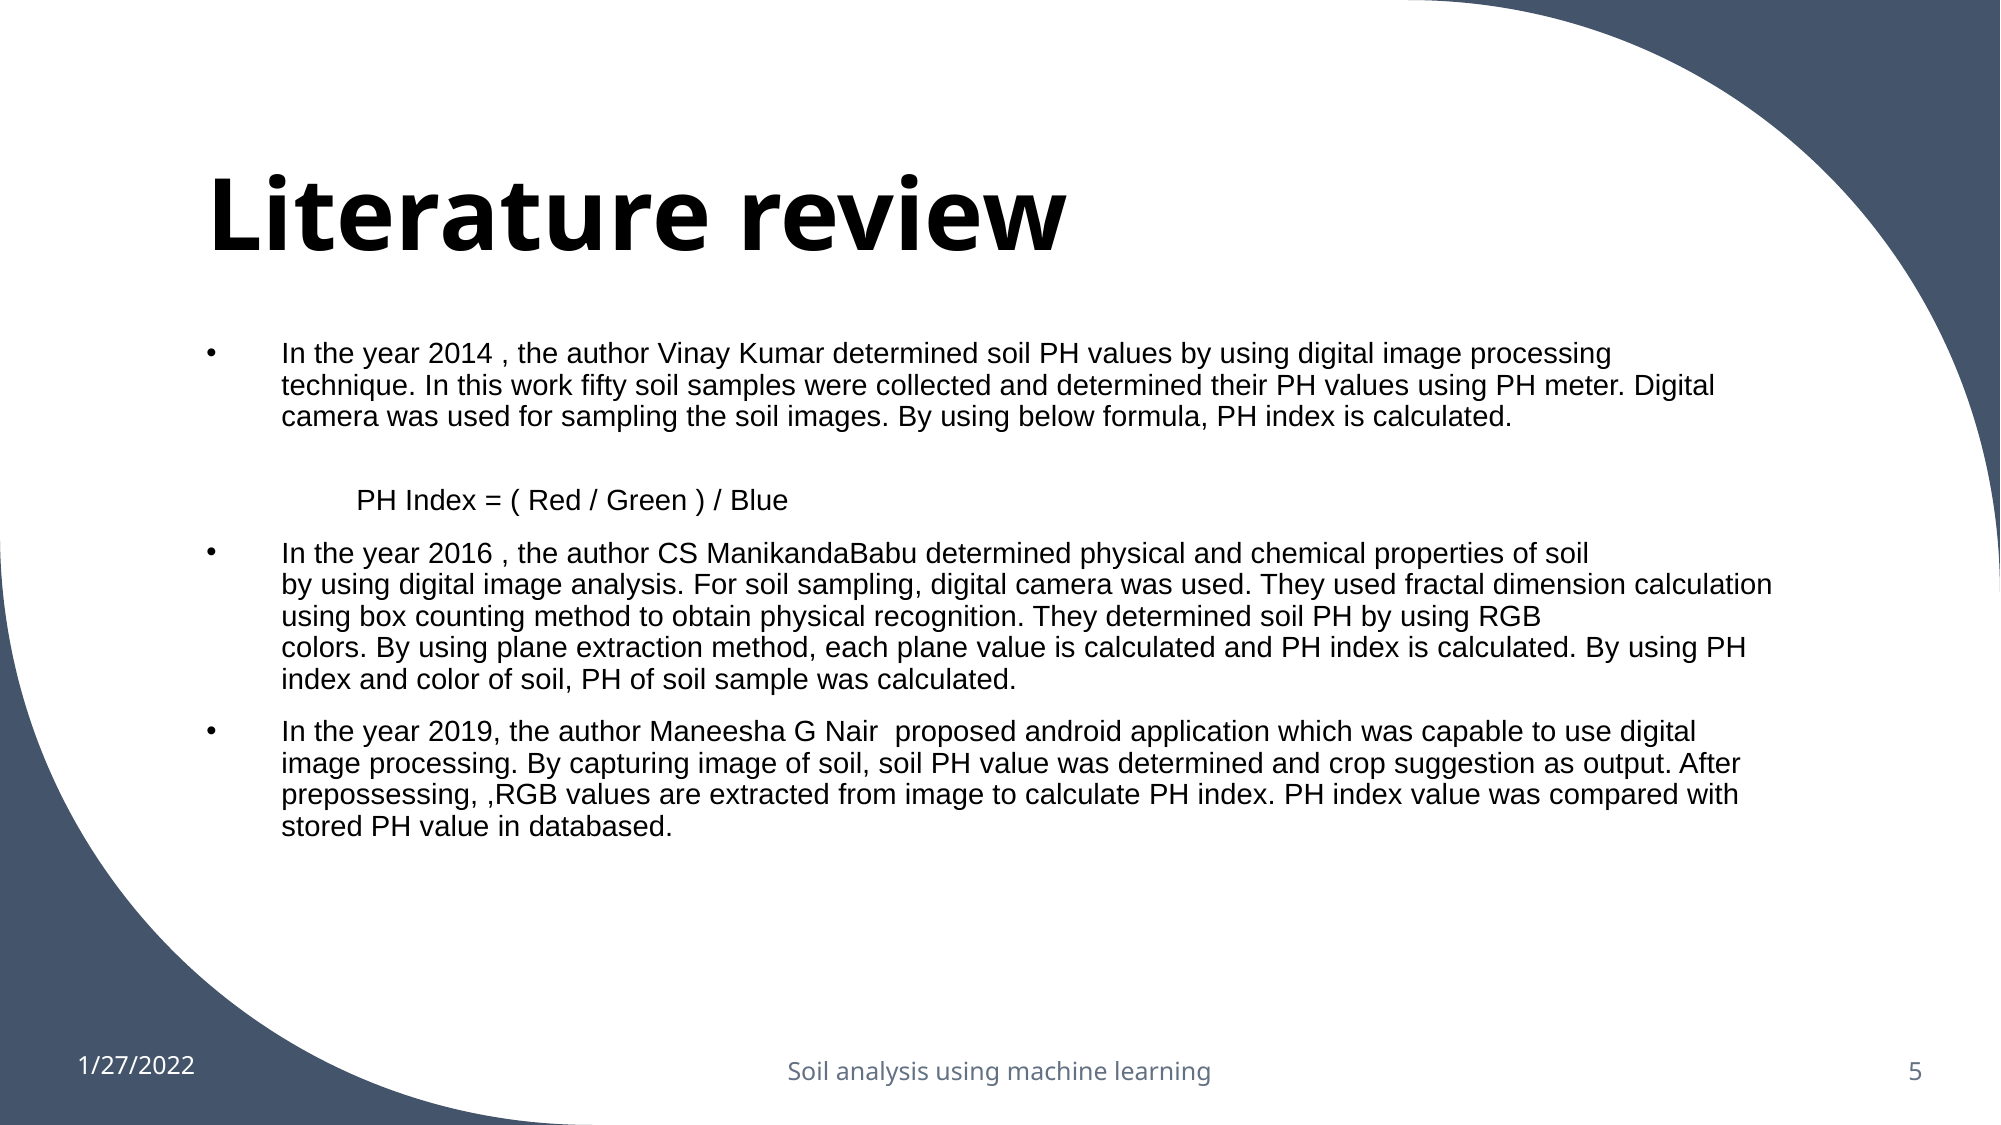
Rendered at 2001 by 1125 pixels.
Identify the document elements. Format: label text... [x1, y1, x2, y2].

title Literature review [191, 62, 1796, 280]
slide_number 5 [1665, 1042, 1938, 1103]
list In the year 2014 , the author Vinay Kumar determined soil PH values by using digital image processing technique. In this work fifty soil samples were collected and determined their PH values using PH meter. Digital camera was used for sampling the soil images. By using below formula, PH index is calculated. PH Index = ( Red / Green ) / Blue In the year 2016 , the author CS ManikandaBabu determined physical and chemical properties of soil by using digital image analysis. For soil sampling, digital camera was used. They used fractal dimension calculation using box counting method to obtain physical recognition. They determined soil PH by using RGB colors. By using plane extraction method, each plane value is calculated and PH index is calculated. By using PH index and color of soil, PH of soil sample was calculated. In the year 2019, the author Maneesha G Nair proposed android application which was capable to use digital image processing. By capturing image of soil, soil PH value was determined and crop suggestion as output. After prepossessing, ,RGB values are extracted from image to calculate PH index. PH index value was compared with stored PH value in databased. [191, 330, 1796, 1053]
text_box 1/27/2022 [62, 1042, 513, 1103]
footer Soil analysis using machine learning [662, 1053, 1338, 1103]
